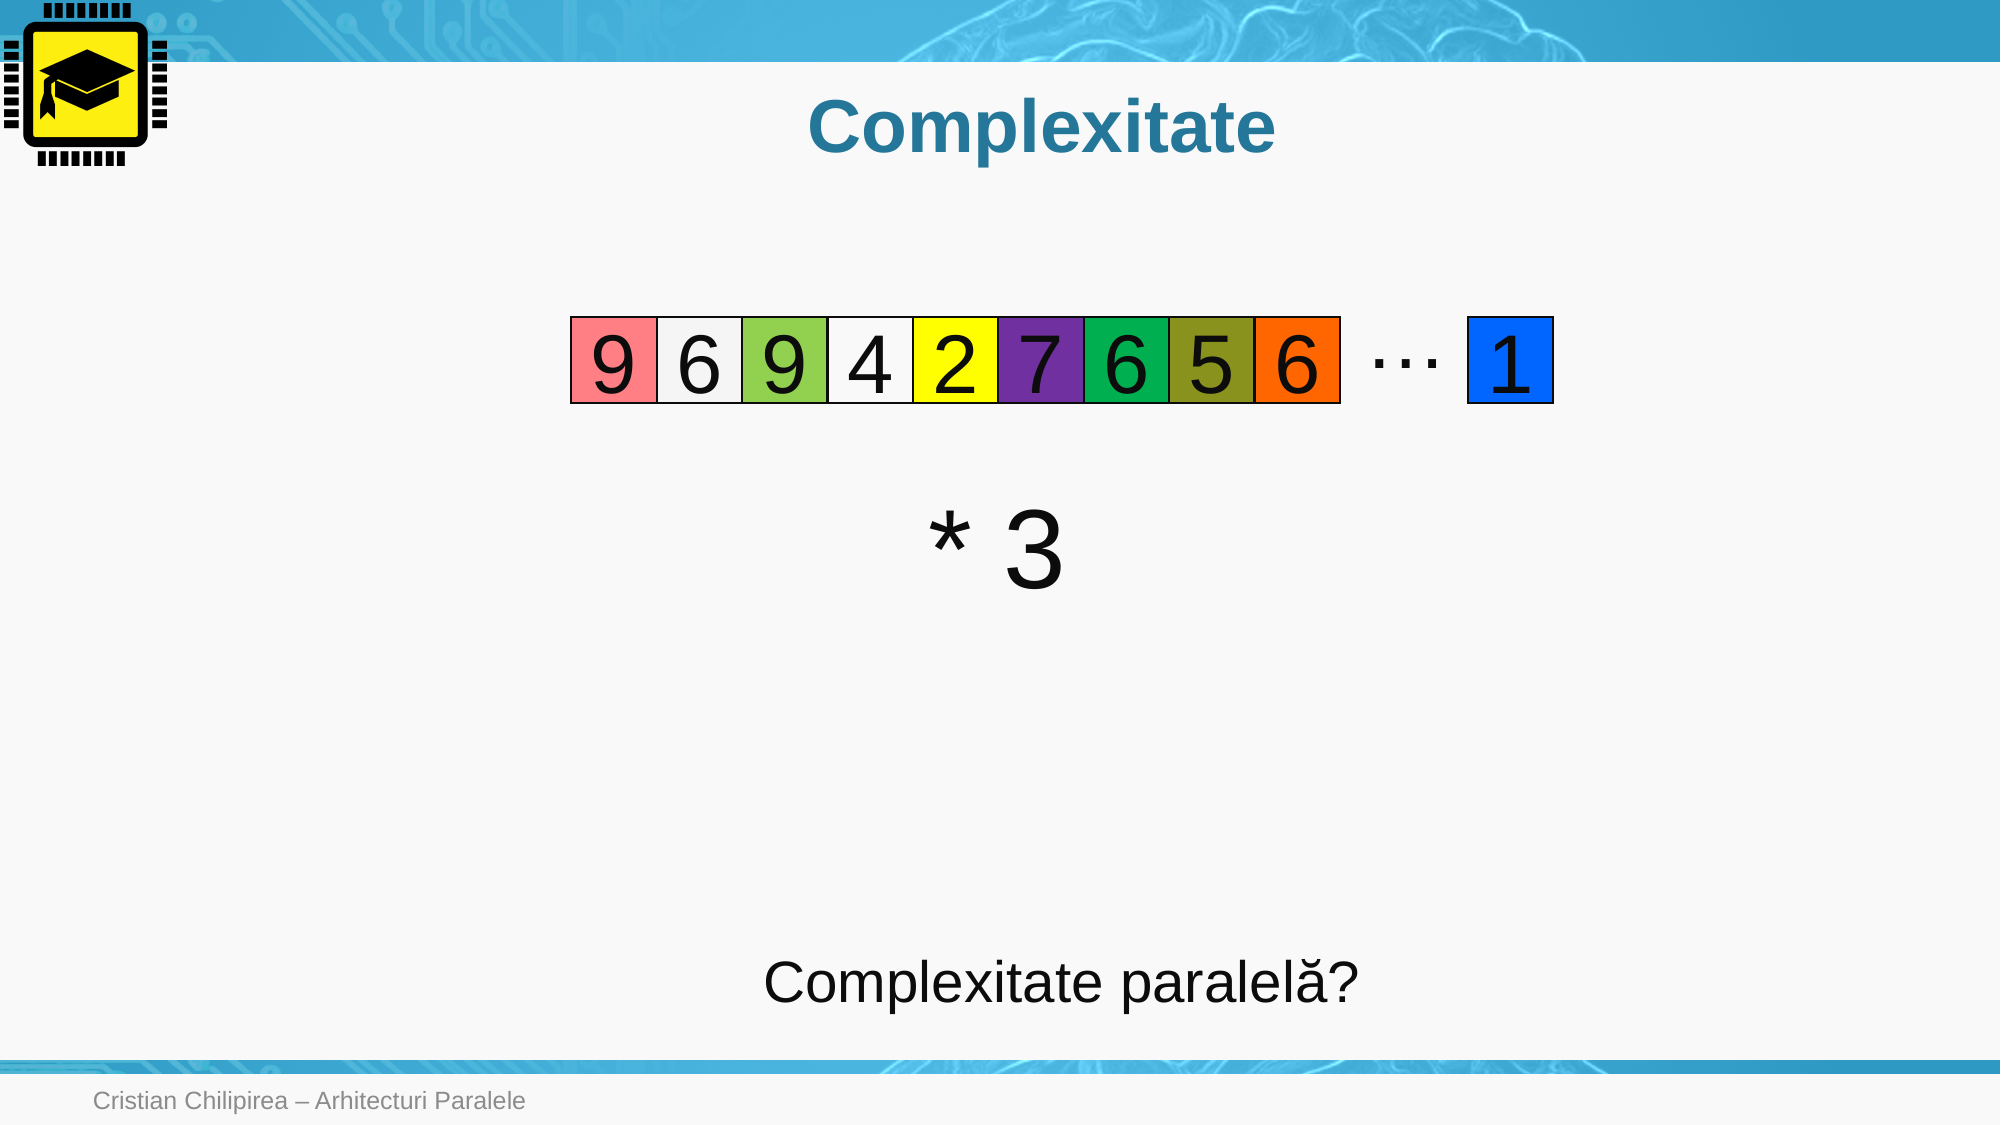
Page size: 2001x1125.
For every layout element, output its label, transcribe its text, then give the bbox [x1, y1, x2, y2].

text_box Complexitate paralelă? [748, 937, 1376, 1022]
text_box 2 [912, 316, 997, 404]
picture [0, 1060, 2000, 1074]
title Complexitate [170, 76, 1915, 180]
picture [0, 0, 2000, 166]
footer Cristian Chilipirea – Arhitecturi Paralele [77, 1073, 1338, 1125]
text_box 9 [570, 316, 656, 404]
text_box 9 [741, 316, 826, 404]
text_box 1 [1467, 316, 1554, 404]
text_box … [1349, 278, 1463, 393]
text_box 4 [826, 316, 912, 404]
text_box 6 [1083, 316, 1168, 404]
text_box 6 [656, 316, 741, 404]
text_box 5 [1168, 316, 1254, 404]
text_box 7 [997, 316, 1083, 404]
text_box * 3 [913, 469, 1081, 619]
text_box 6 [1254, 316, 1341, 404]
